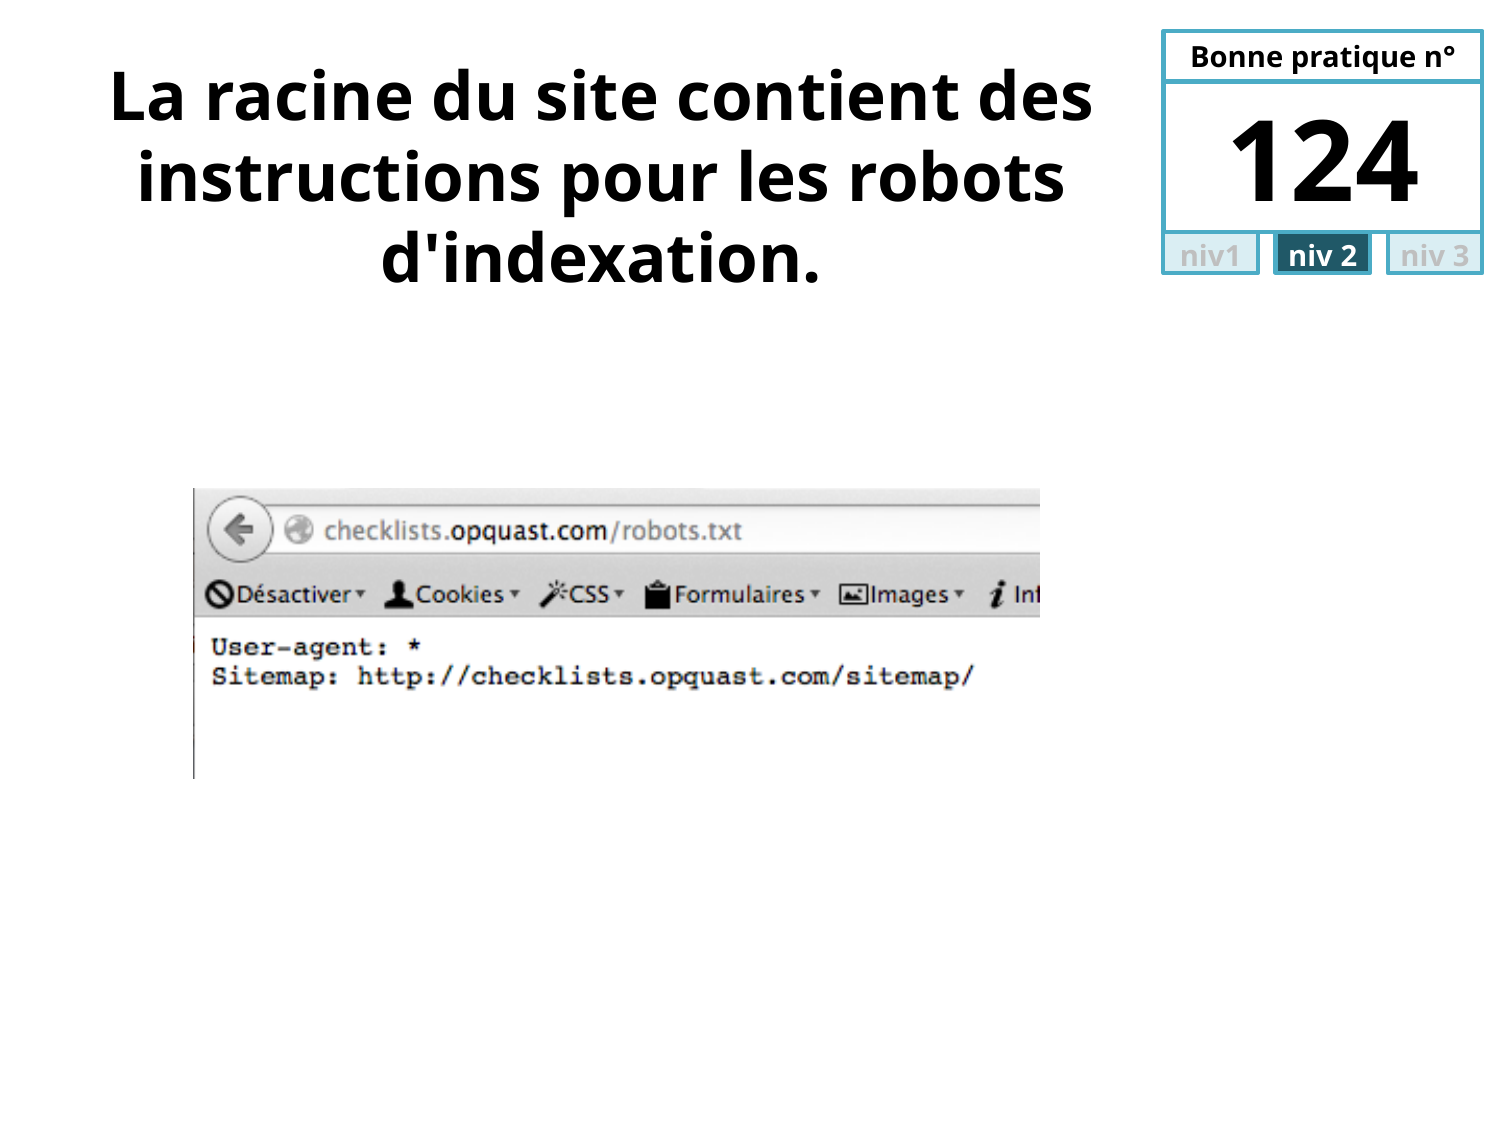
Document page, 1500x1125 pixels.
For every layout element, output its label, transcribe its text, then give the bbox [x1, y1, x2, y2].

list 124 [1161, 79, 1484, 234]
title La racine du site contient des instructions pour les robots d'indexation. [75, 45, 1128, 233]
picture [193, 488, 1040, 779]
